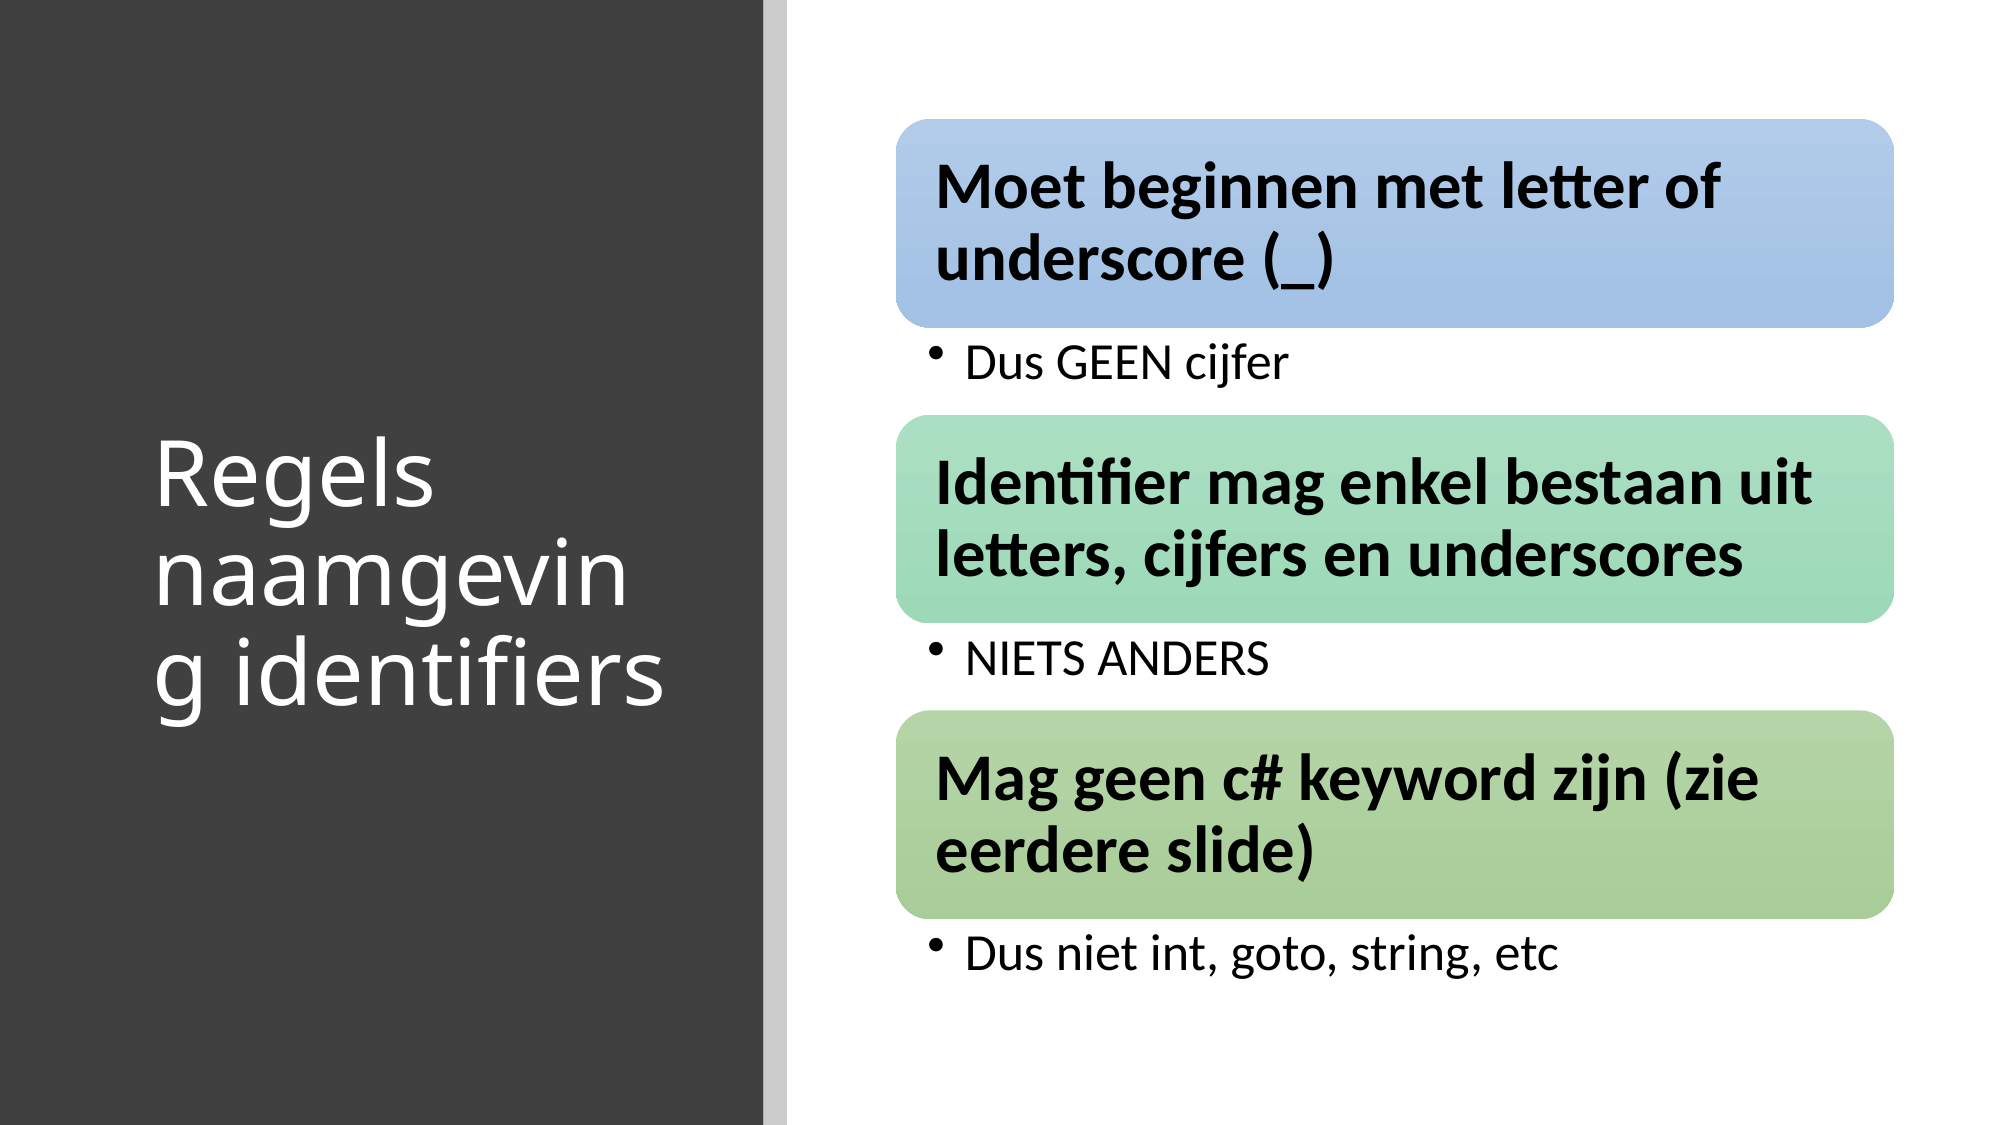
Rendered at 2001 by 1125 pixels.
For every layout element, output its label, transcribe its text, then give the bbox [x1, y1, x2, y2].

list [895, 105, 1895, 1020]
text_box [762, 0, 788, 1125]
title Regels naamgeving identifiers [137, 133, 685, 1020]
text_box [0, 0, 762, 1125]
